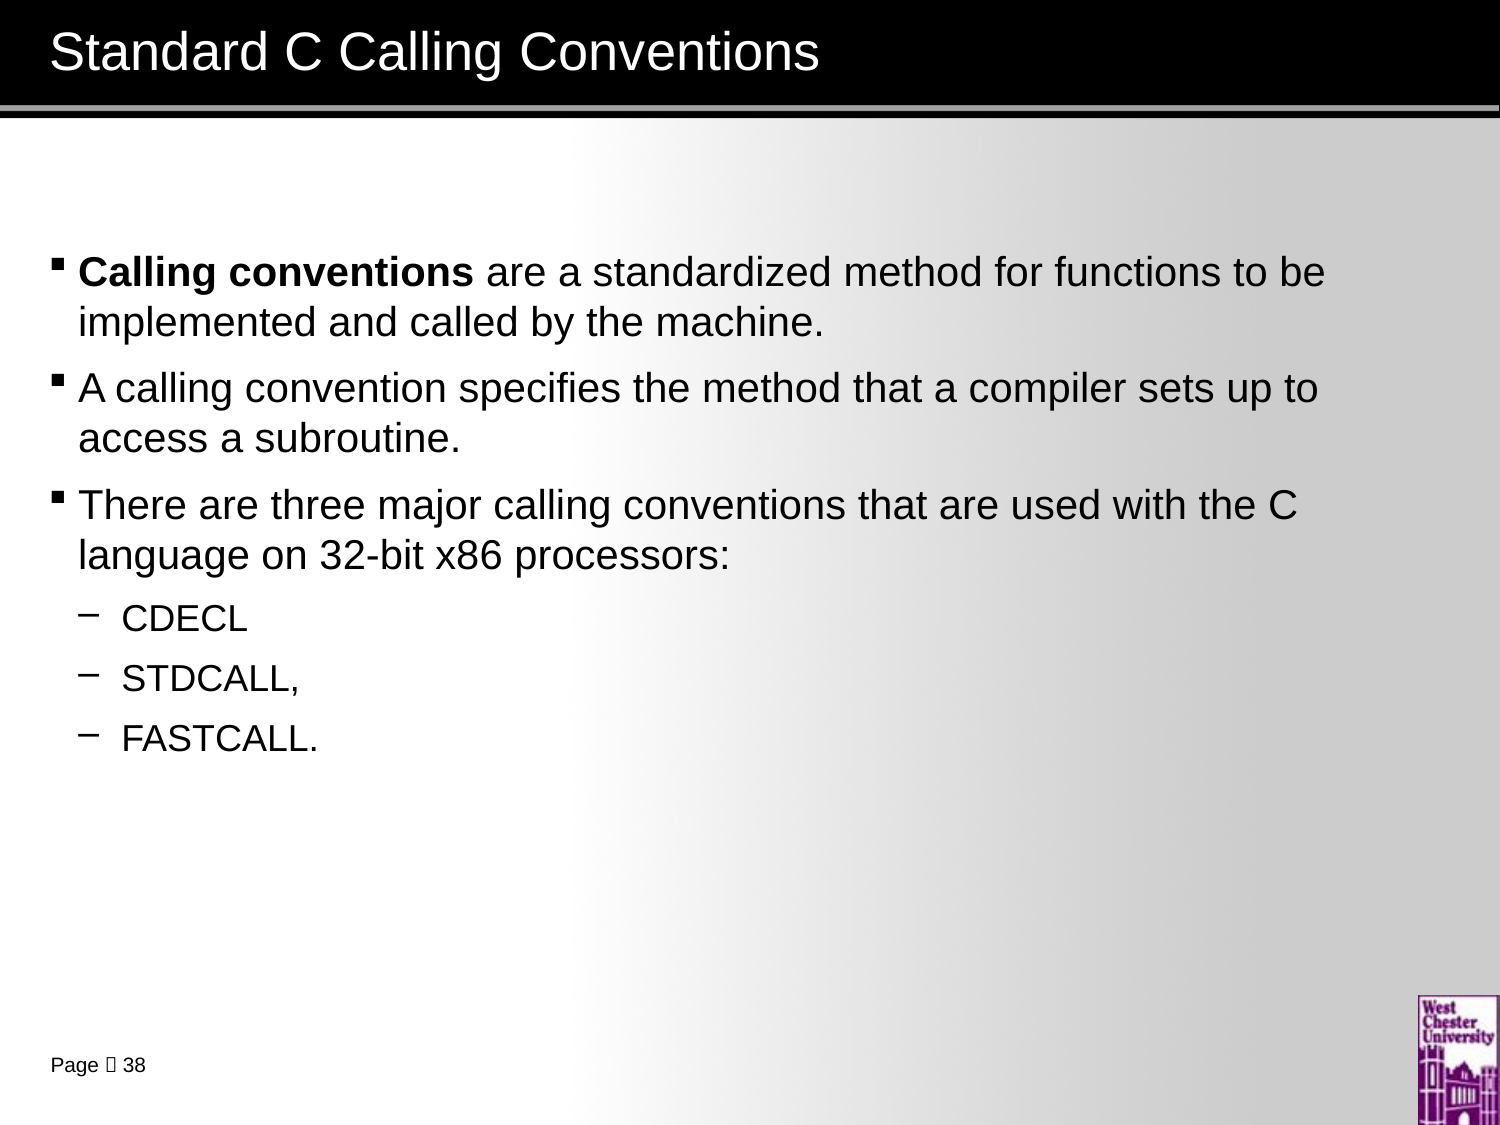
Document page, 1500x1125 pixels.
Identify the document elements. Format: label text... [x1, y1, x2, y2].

picture [0, 0, 1500, 1125]
list Calling conventions are a standardized method for functions to be implemented and called by the machine. A calling convention specifies the method that a compiler sets up to access a subroutine. There are three major calling conventions that are used with the C language on 32-bit x86 processors: CDECL STDCALL, FASTCALL. [48, 244, 1447, 952]
title Standard C Calling Conventions [49, 16, 1447, 123]
